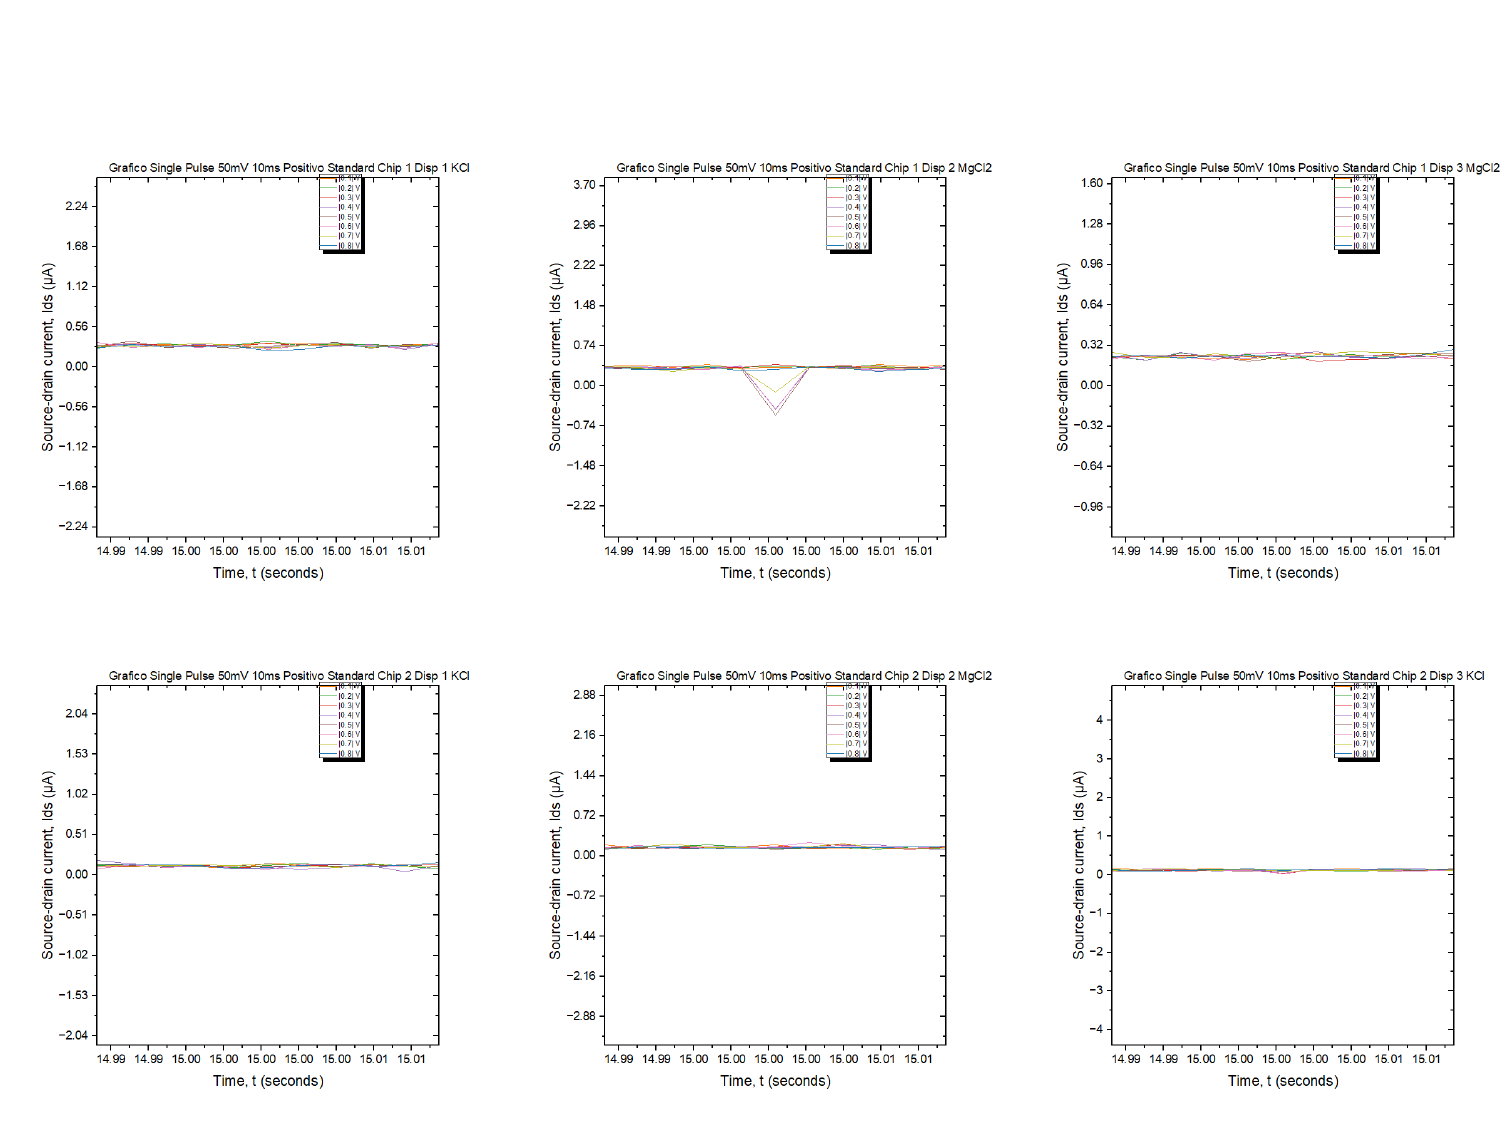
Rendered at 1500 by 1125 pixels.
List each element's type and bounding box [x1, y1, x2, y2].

picture [514, 119, 1016, 621]
picture [1022, 119, 1500, 621]
picture [7, 627, 508, 1125]
picture [7, 119, 508, 621]
picture [1022, 627, 1500, 1125]
picture [514, 627, 1016, 1125]
